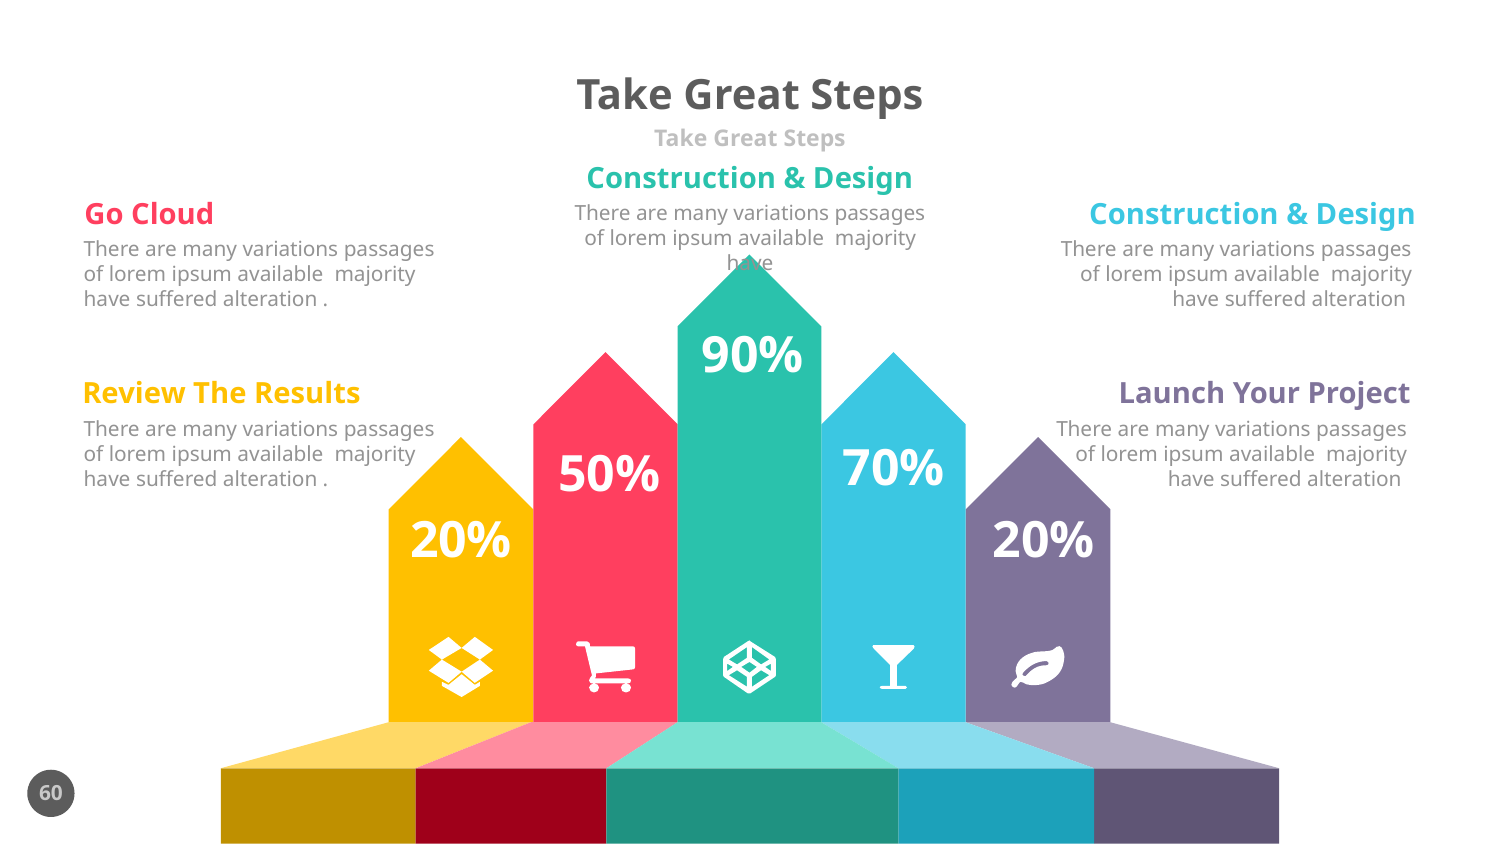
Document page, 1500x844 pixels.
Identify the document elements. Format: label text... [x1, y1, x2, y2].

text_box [173, 501, 581, 797]
text_box 90% [701, 322, 804, 383]
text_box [300, 501, 706, 730]
title Take Great Steps [287, 63, 1213, 122]
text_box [918, 501, 1326, 798]
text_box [1033, 374, 1408, 492]
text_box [83, 194, 458, 312]
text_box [711, 501, 1204, 735]
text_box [563, 158, 937, 251]
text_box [457, 402, 1048, 696]
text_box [1037, 194, 1412, 312]
list Take Great Steps [412, 121, 1088, 155]
slide_number 60 [13, 770, 89, 816]
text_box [83, 374, 458, 492]
